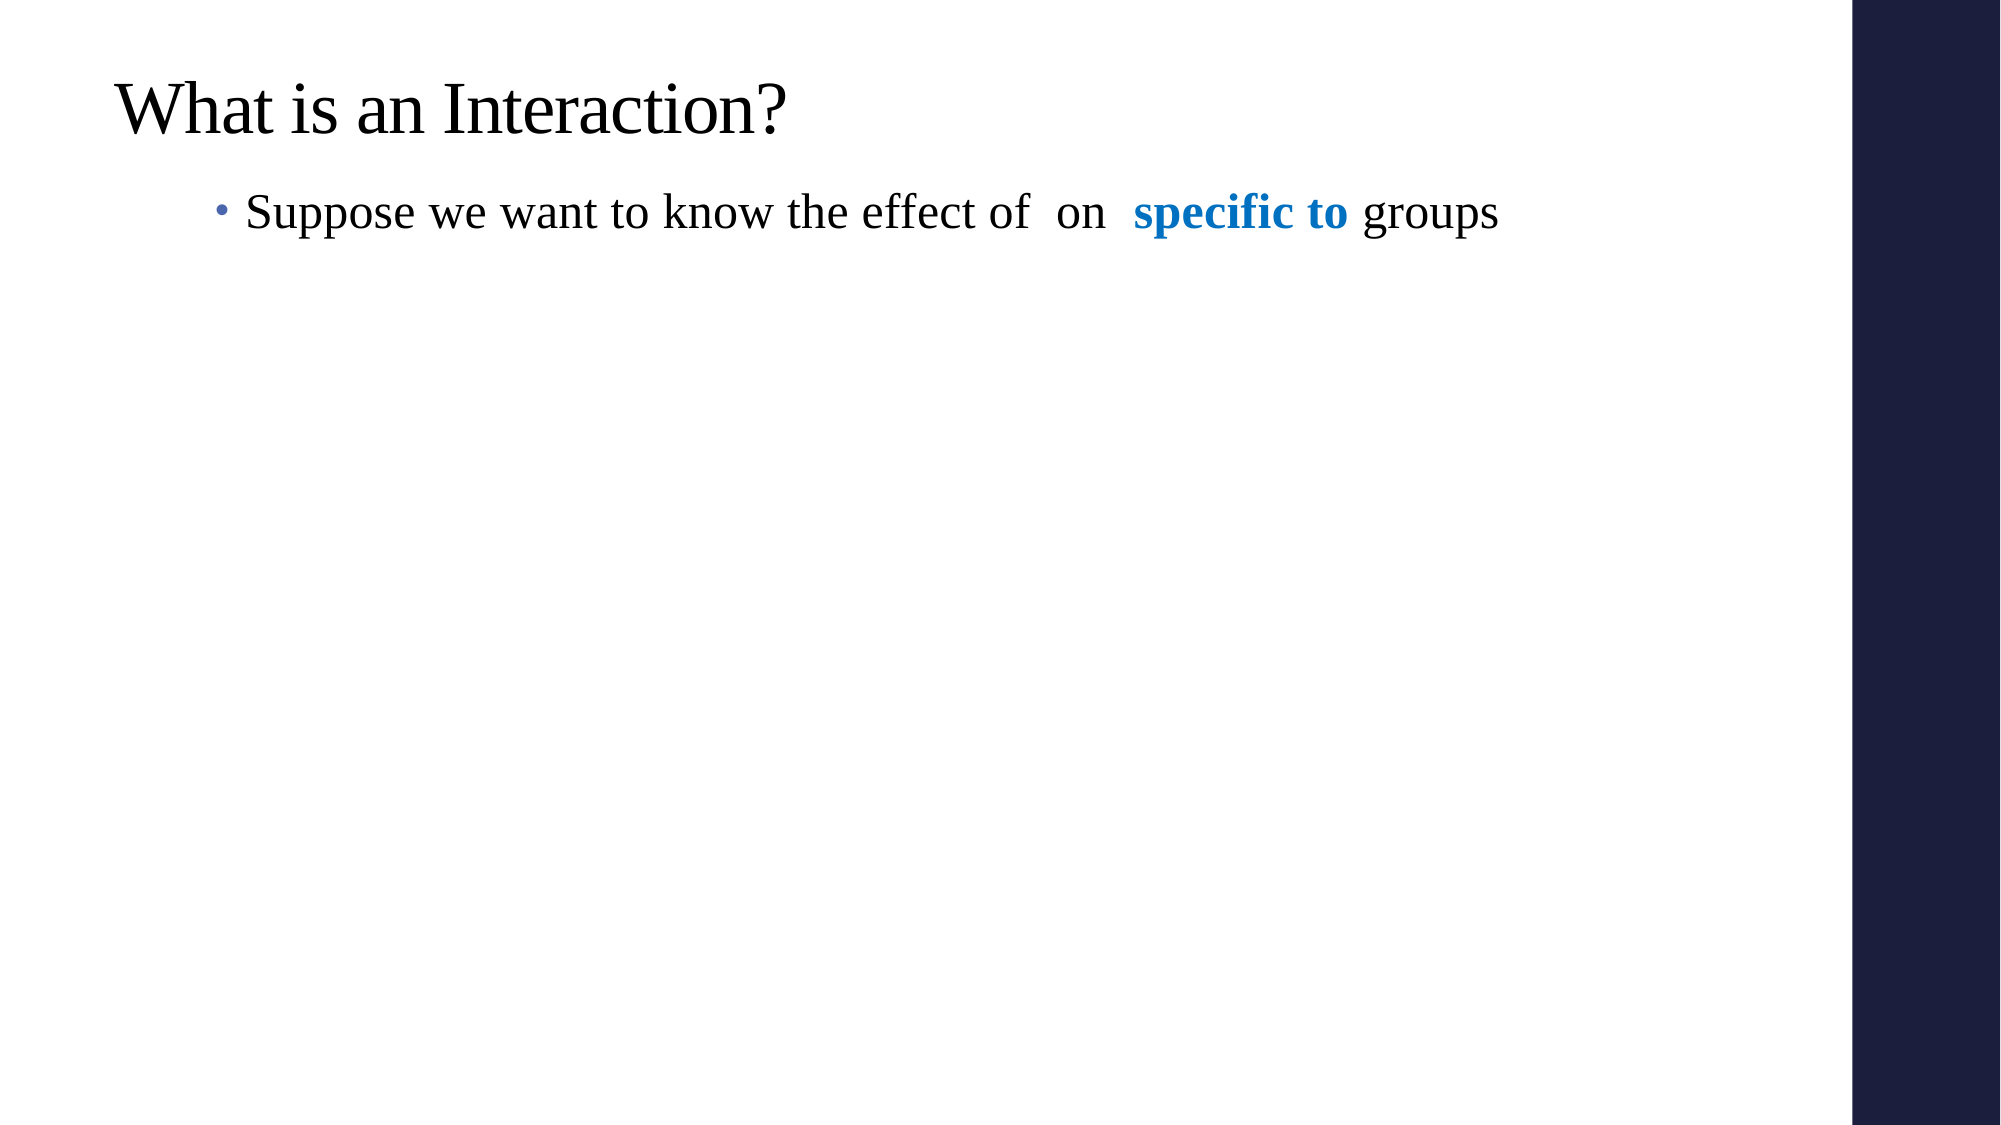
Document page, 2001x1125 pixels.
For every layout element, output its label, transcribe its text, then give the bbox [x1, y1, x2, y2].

title What is an Interaction? [99, 55, 1813, 158]
